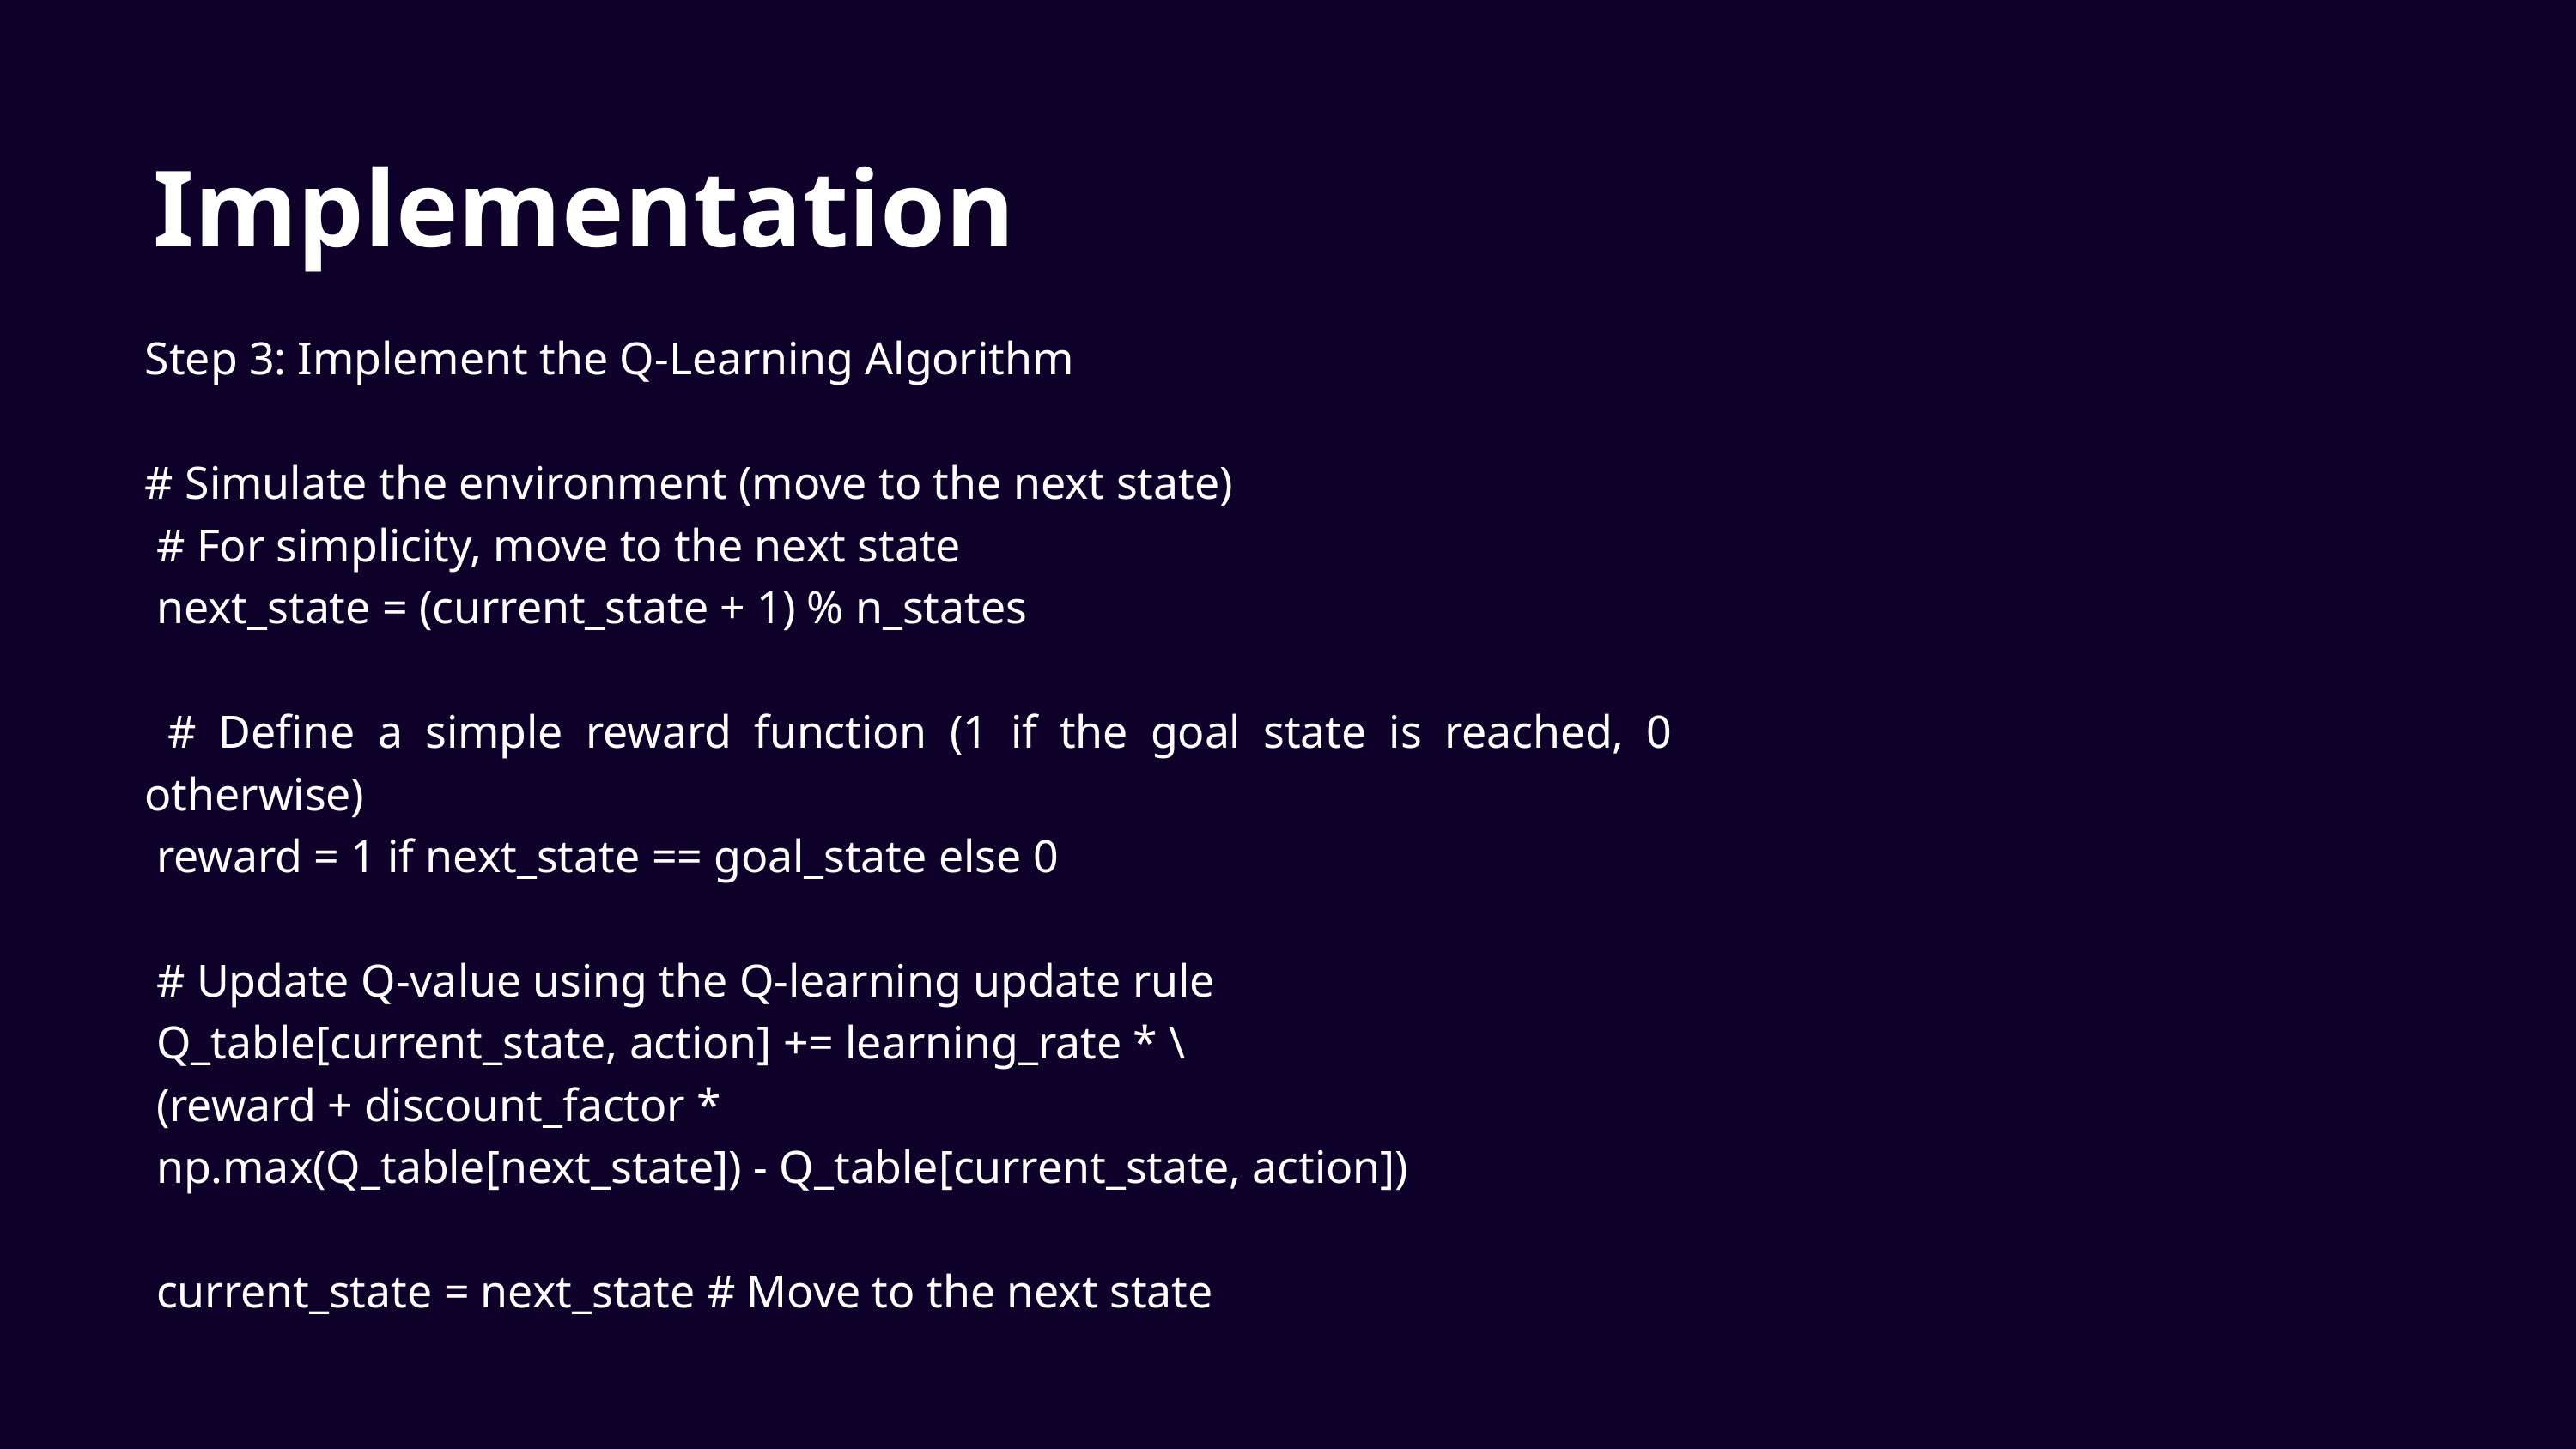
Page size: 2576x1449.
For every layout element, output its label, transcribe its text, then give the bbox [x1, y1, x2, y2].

text_box Implementation [144, 120, 1052, 269]
text_box Step 3: Implement the Q-Learning Algorithm # Simulate the environment (move to the next state) # For simplicity, move to the next state next_state = (current_state + 1) % n_states # Define a simple reward function (1 if the goal state is reached, 0 otherwise) reward = 1 if next_state == goal_state else 0 # Update Q-value using the Q-learning update rule Q_table[current_state, action] += learning_rate * \ (reward + discount_factor * np.max(Q_table[next_state]) - Q_table[current_state, action]) current_state = next_state # Move to the next state [144, 321, 1674, 1355]
